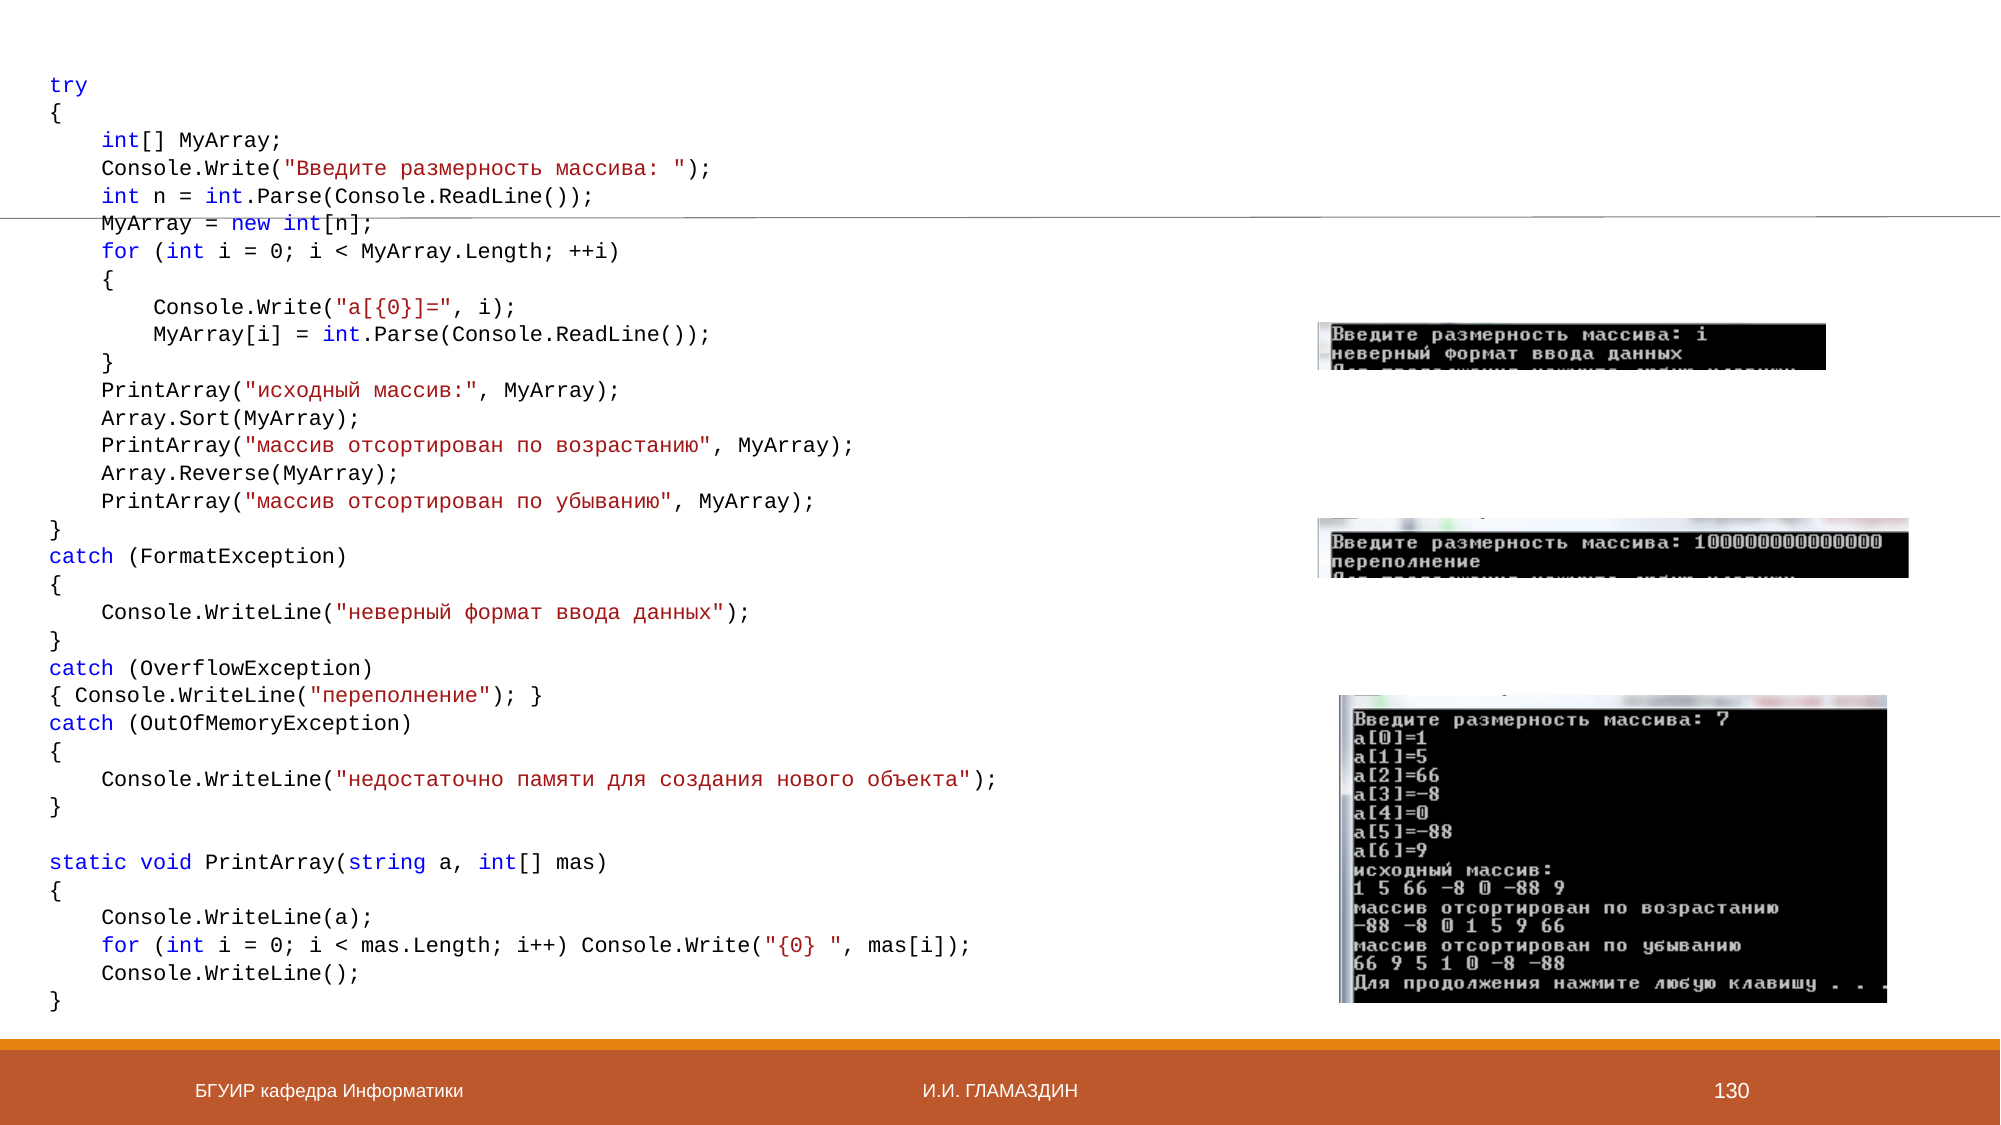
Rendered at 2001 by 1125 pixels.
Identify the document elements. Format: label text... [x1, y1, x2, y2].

list try { int[] MyArray; Console.Write("Введите размерность массива: "); int n = int.Parse(Console.ReadLine()); MyArray = new int[n]; for (int i = 0; i < MyArray.Length; ++i) { Console.Write("a[{0}]=", i); MyArray[i] = int.Parse(Console.ReadLine()); } PrintArray("исходный массив:", MyArray); Array.Sort(MyArray); PrintArray("массив отсортирован по возрастанию", MyArray); Array.Reverse(MyArray); PrintArray("массив отсортирован по убыванию", MyArray); } catch (FormatException) { Console.WriteLine("неверный формат ввода данных"); } catch (OverflowException) { Console.WriteLine("переполнение"); } catch (OutOfMemoryException) { Console.WriteLine("недостаточно памяти для создания нового объекта"); } static void PrintArray(string a, int[] mas) { Console.WriteLine(a); for (int i = 0; i < mas.Length; i++) Console.Write("{0} ", mas[i]); Console.WriteLine(); } [44, 65, 1925, 1003]
picture [1317, 321, 1827, 371]
picture [1317, 518, 1910, 579]
footer И.И. Гламаздин [604, 1059, 1396, 1120]
slide_number БГУИР кафедра Информатики [180, 1059, 586, 1120]
picture [1338, 695, 1888, 1004]
slide_number 130 [1624, 1059, 1840, 1120]
